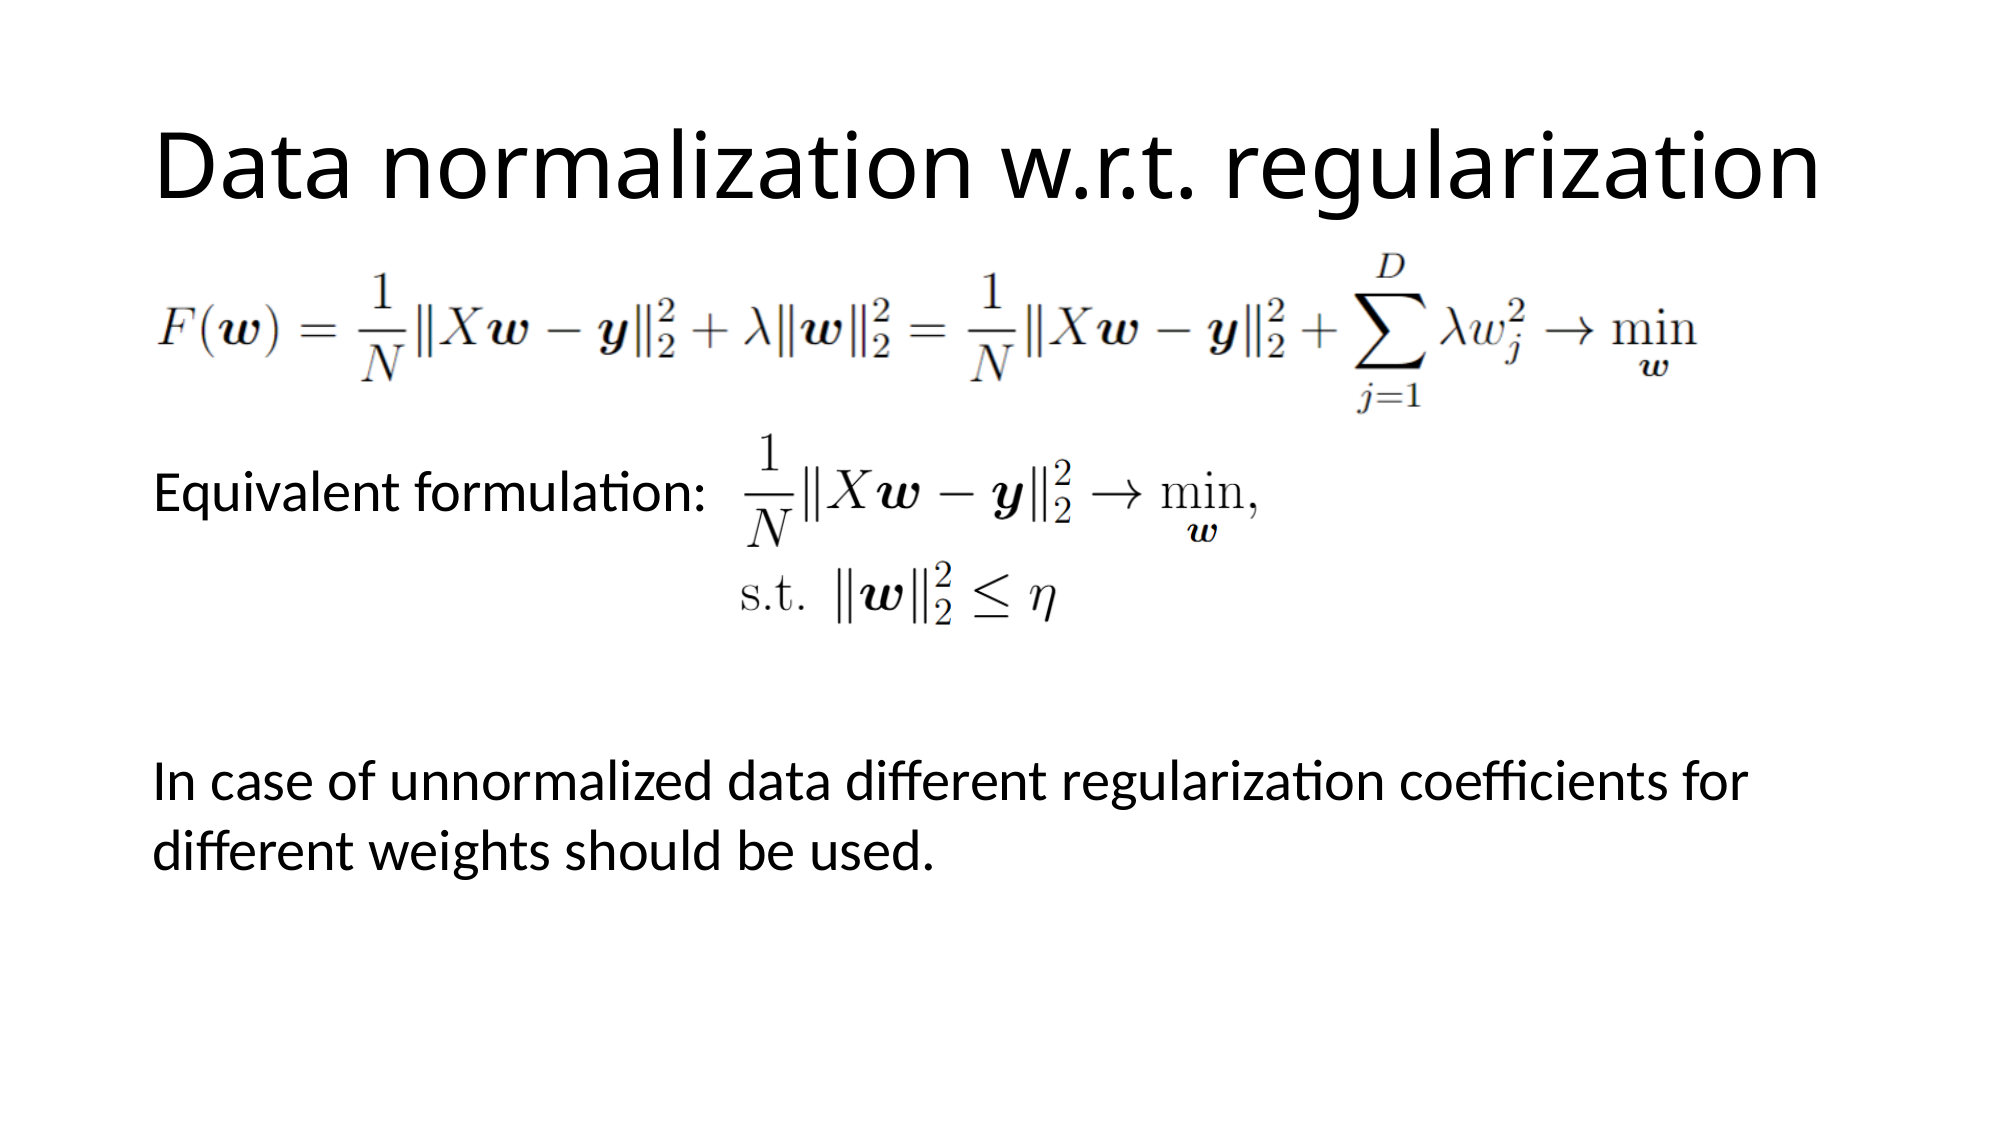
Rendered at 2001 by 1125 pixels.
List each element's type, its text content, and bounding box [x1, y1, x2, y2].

picture [137, 238, 1711, 634]
text_box Equivalent formulation: [139, 445, 737, 531]
text_box In case of unnormalized data different regularization coefficients for different weights should be used. [137, 734, 1844, 889]
title Data normalization w.r.t. regularization [137, 59, 1863, 278]
